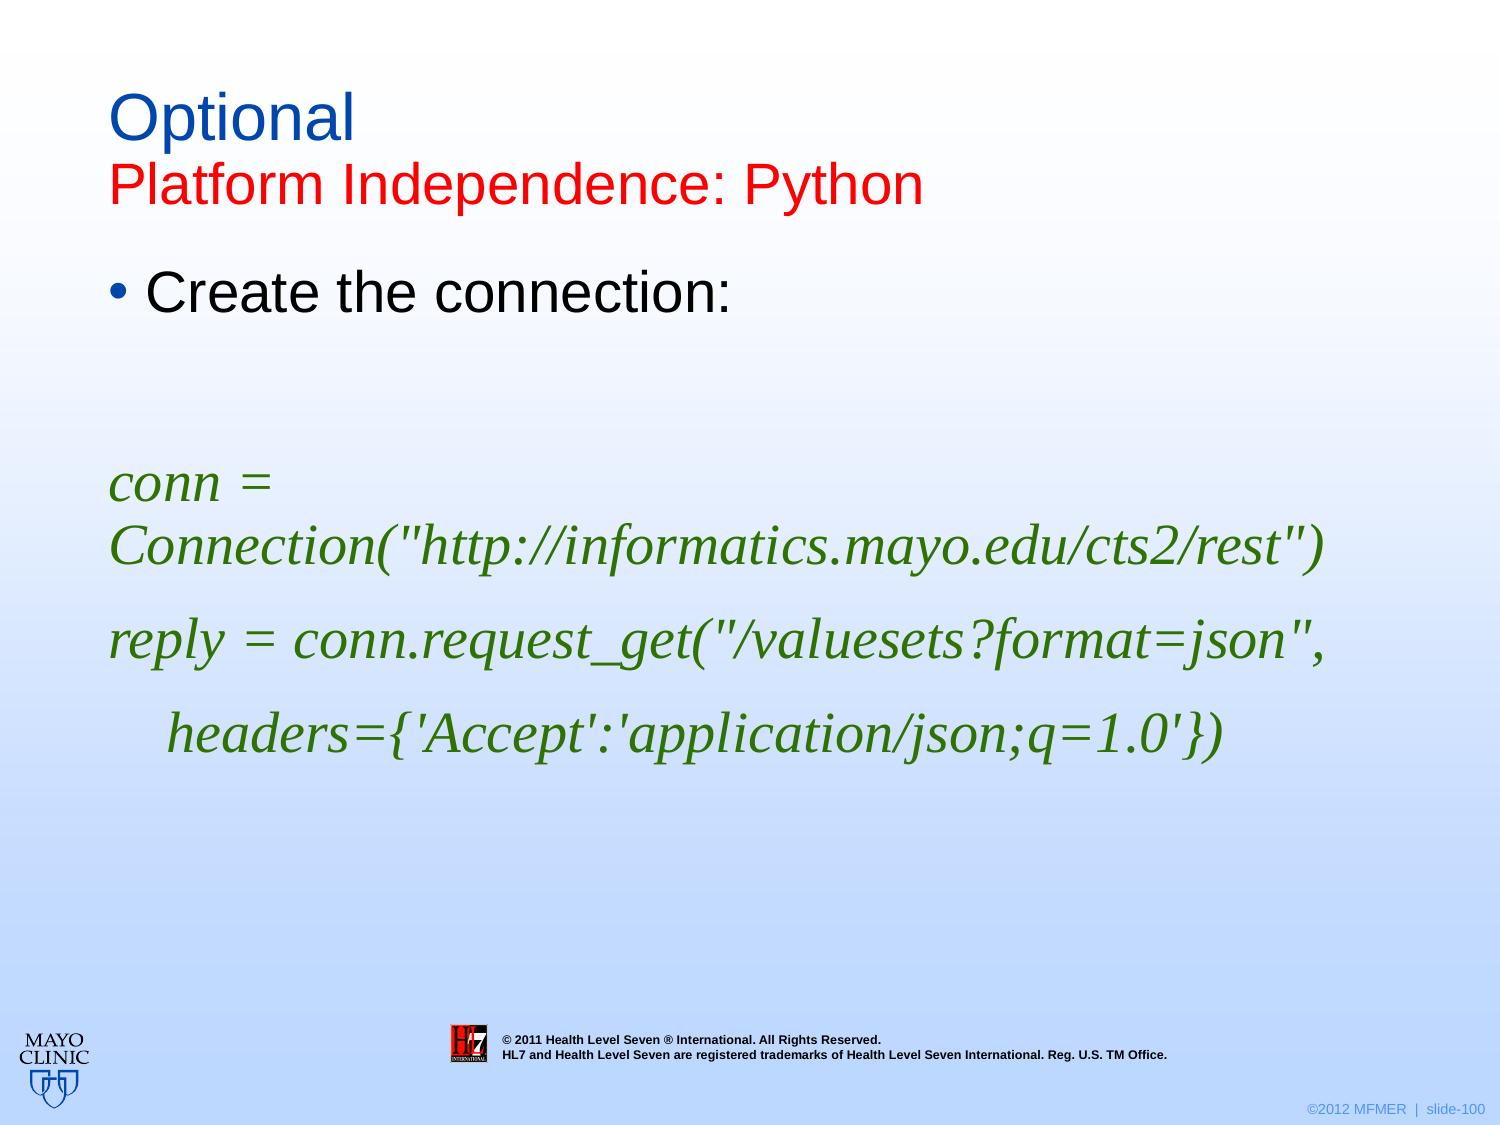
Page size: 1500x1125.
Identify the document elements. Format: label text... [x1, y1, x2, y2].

list Create the connection: conn = Connection("http://informatics.mayo.edu/cts2/rest") reply = conn.request_get("/valuesets?format=json", headers={'Accept':'application/json;q=1.0'}) [108, 224, 1392, 1013]
title Optional Platform Independence: Python [108, 0, 1392, 224]
picture [0, 0, 1500, 1125]
